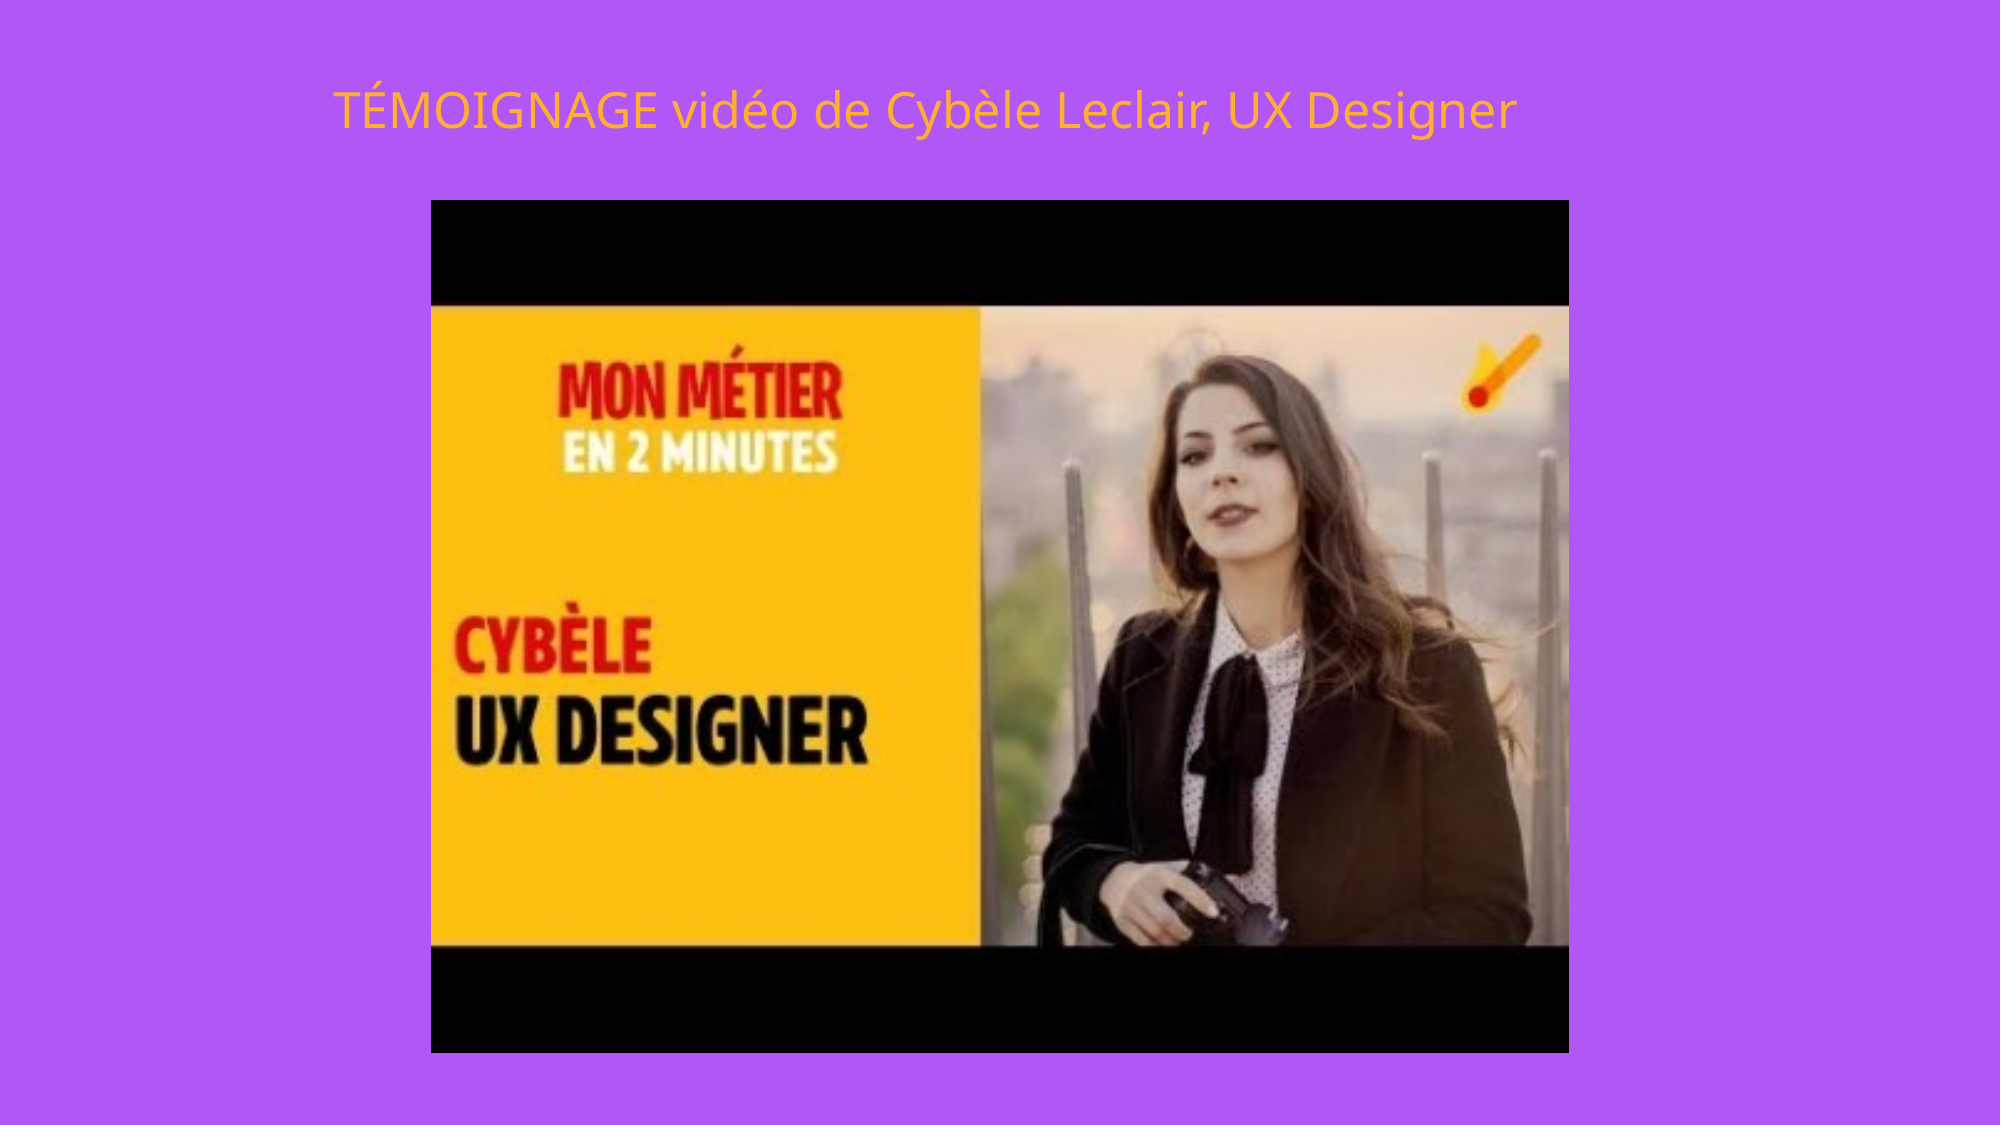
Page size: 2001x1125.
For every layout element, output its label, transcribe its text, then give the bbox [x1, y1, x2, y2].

text_box TÉMOIGNAGE vidéo de Cybèle Leclair, UX Designer [318, 71, 1682, 147]
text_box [430, 199, 1570, 1054]
